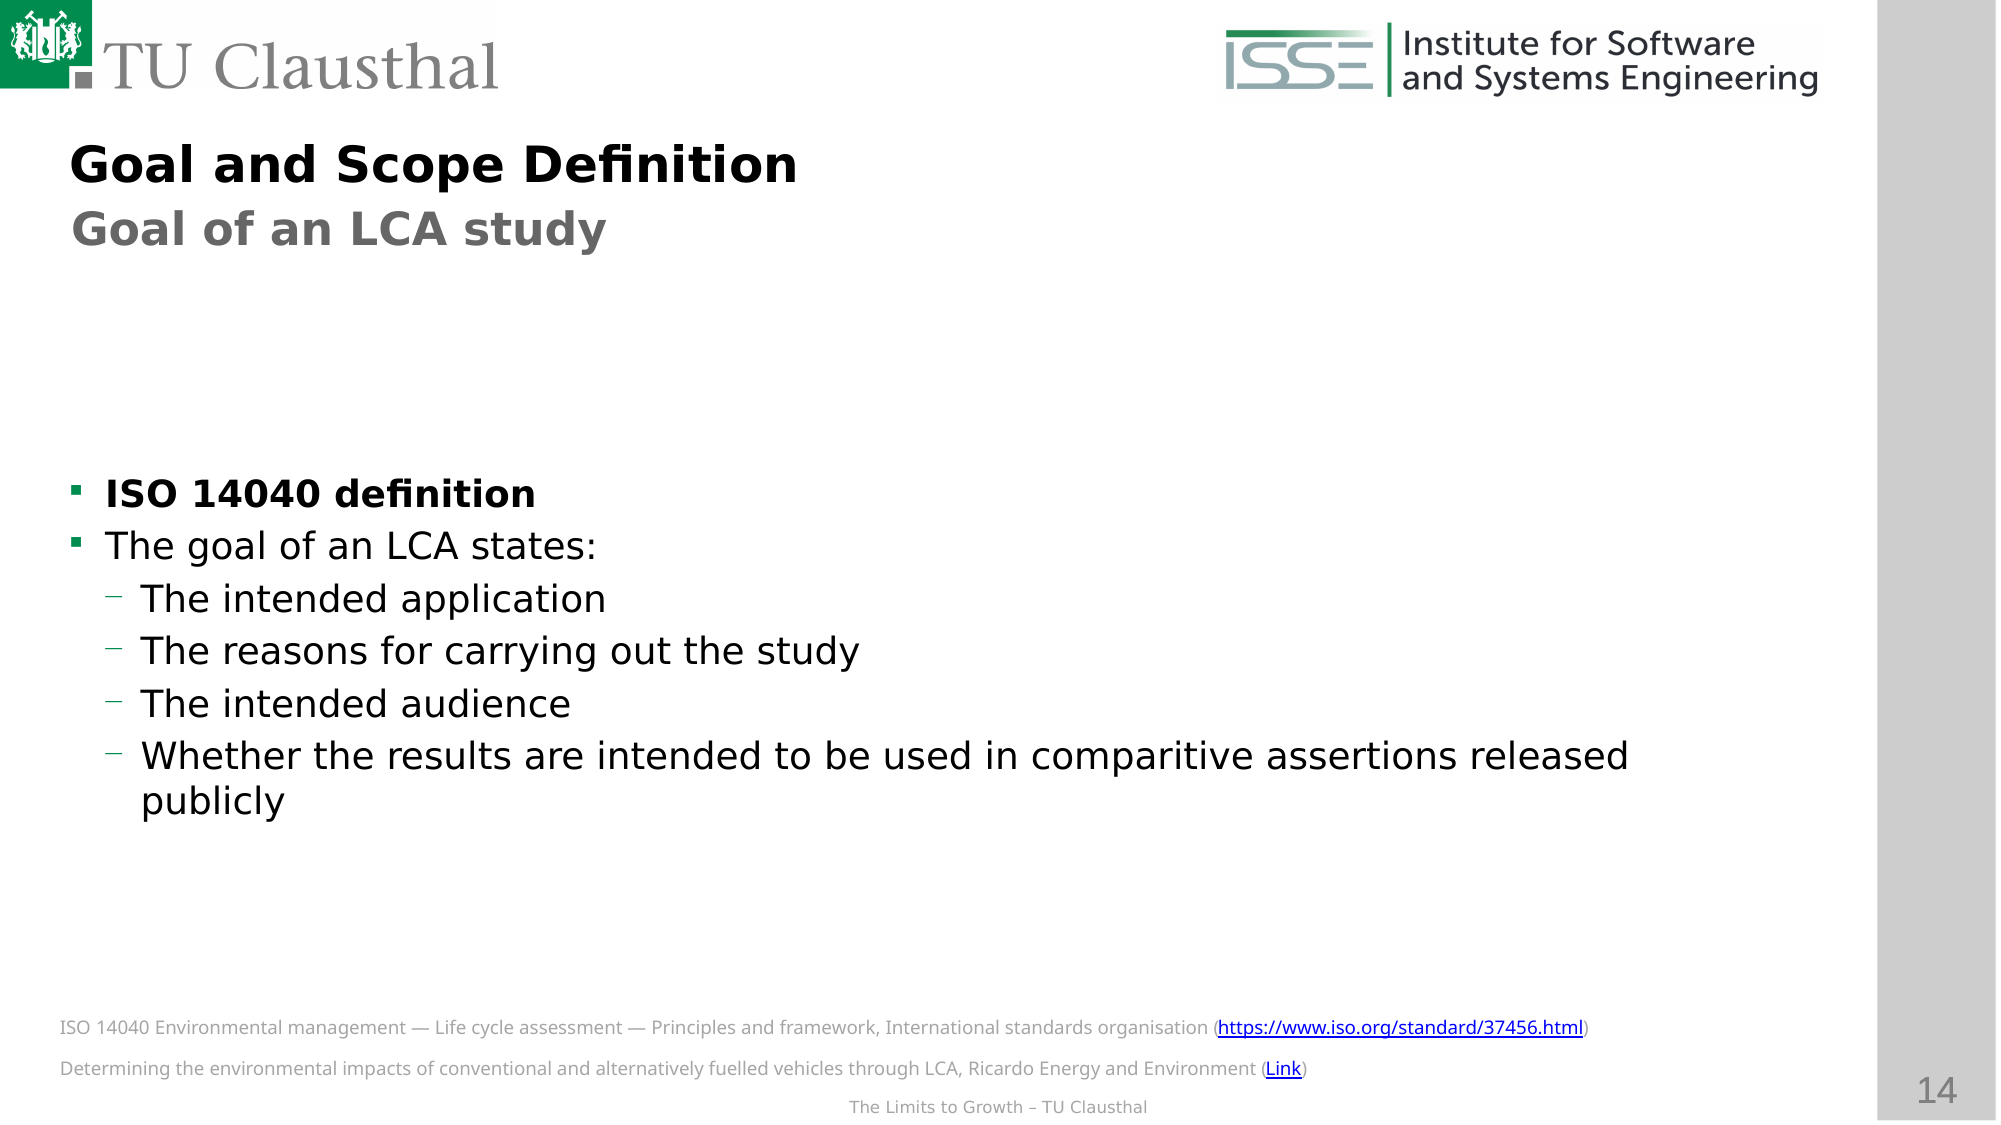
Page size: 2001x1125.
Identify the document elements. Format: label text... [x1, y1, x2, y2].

picture [1218, 22, 1823, 103]
text_box ISO 14040 definition The goal of an LCA states: The intended application The reasons for carrying out the study The intended audience Whether the results are intended to be used in comparitive assertions released publicly [54, 208, 1799, 1008]
text_box ISO 14040 Environmental management — Life cycle assessment — Principles and framework, International standards organisation (https://www.iso.org/standard/37456.html) [45, 1008, 1836, 1049]
text_box Determining the environmental impacts of conventional and alternatively fuelled vehicles through LCA, Ricardo Energy and Environment (Link) [44, 1049, 1873, 1090]
text_box Goal of an LCA study [70, 188, 1767, 267]
picture [0, 0, 498, 89]
text_box Goal and Scope Definition [55, 125, 1816, 205]
